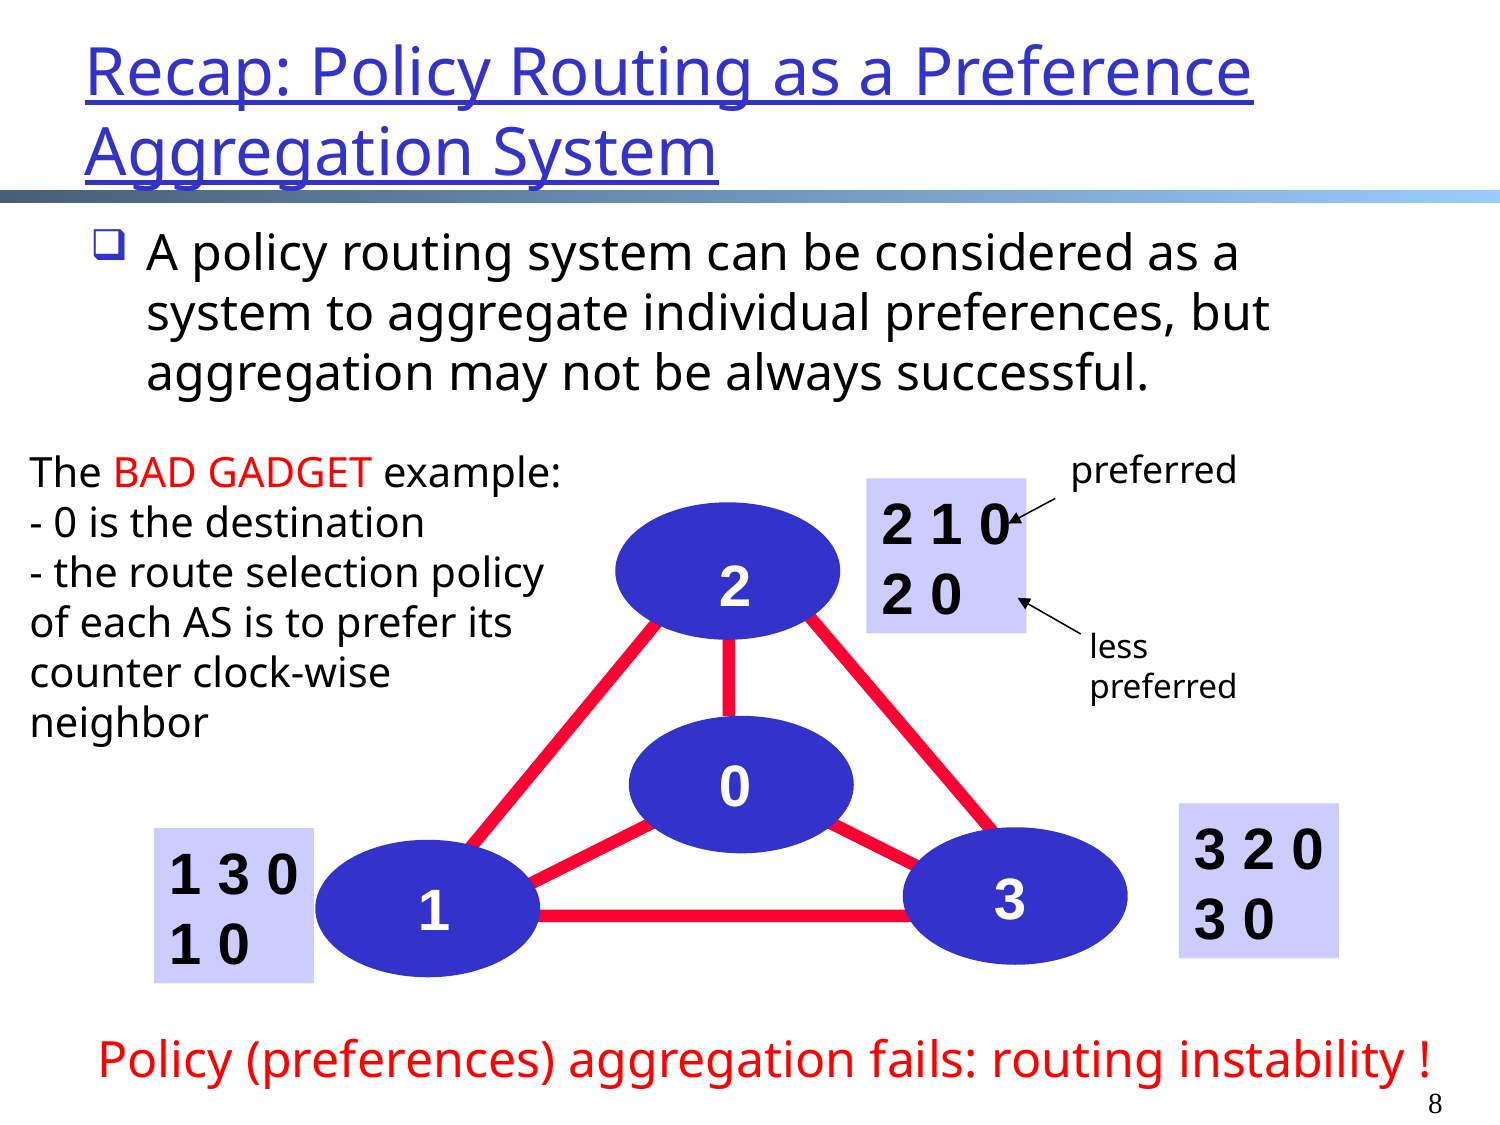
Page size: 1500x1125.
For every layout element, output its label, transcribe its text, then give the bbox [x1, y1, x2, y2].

text_box [1424, 190, 1428, 203]
text_box Policy (preferences) aggregation fails: routing instability ! [82, 1020, 1448, 1096]
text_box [153, 478, 1340, 1002]
list A policy routing system can be considered as a system to aggregate individual preferences, but aggregation may not be always successful. [75, 213, 1397, 1010]
slide_number 8 [1387, 1076, 1459, 1125]
text_box Recap: Policy Routing as a Preference Aggregation System [69, 41, 1423, 176]
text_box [1007, 438, 1259, 524]
text_box The BAD GADGET example: - 0 is the destination - the route selection policy of each AS is to prefer its counter clock-wise neighbor [14, 438, 75, 754]
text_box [1017, 597, 1258, 714]
